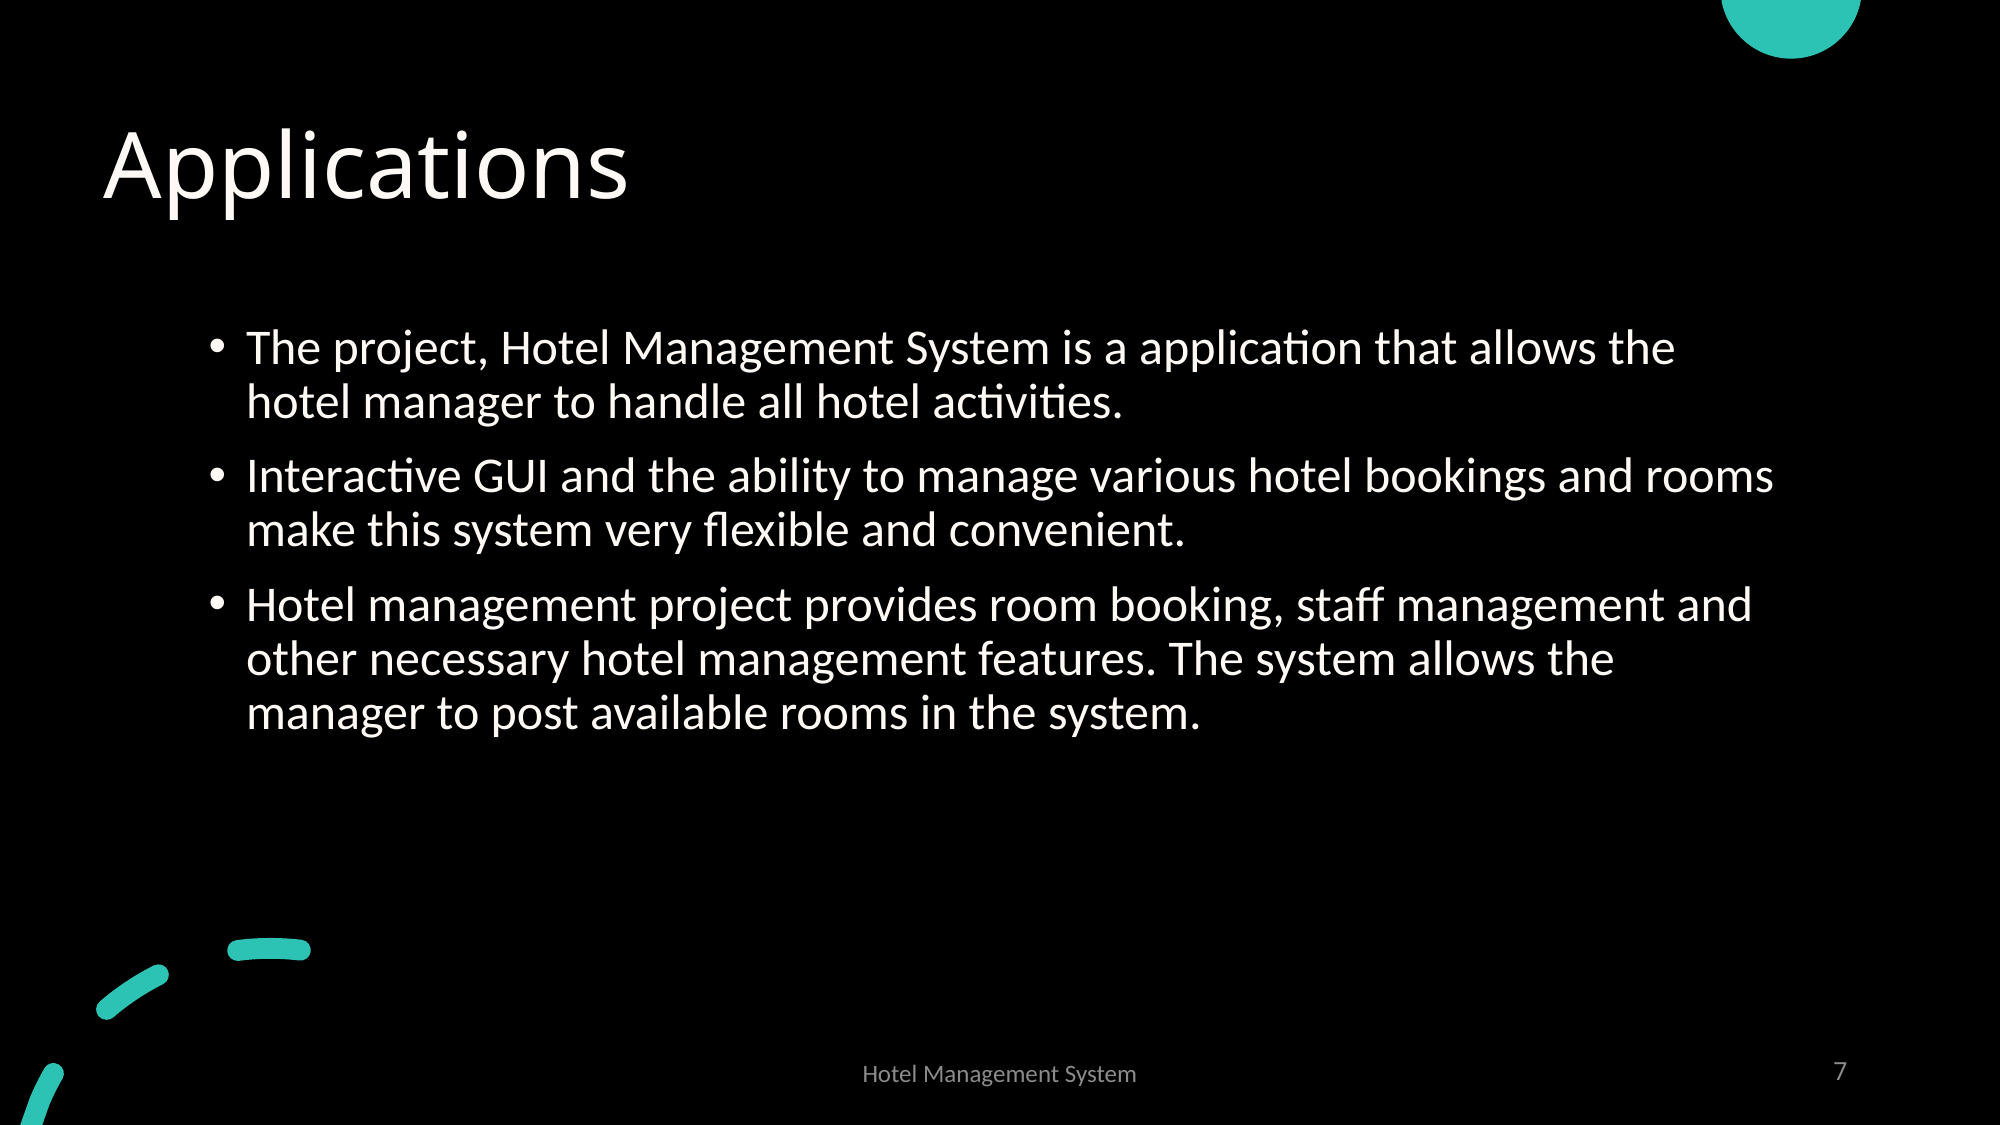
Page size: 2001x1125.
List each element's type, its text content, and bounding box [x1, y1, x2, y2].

slide_number 7 [1412, 1042, 1863, 1103]
list The project, Hotel Management System is a application that allows the hotel manager to handle all hotel activities. Interactive GUI and the ability to manage various hotel bookings and rooms make this system very flexible and convenient. Hotel management project provides room booking, staff management and other necessary hotel management features. The system allows the manager to post available rooms in the system. [193, 313, 1806, 947]
title Applications [88, 59, 1814, 278]
footer Hotel Management System [662, 1042, 1338, 1103]
